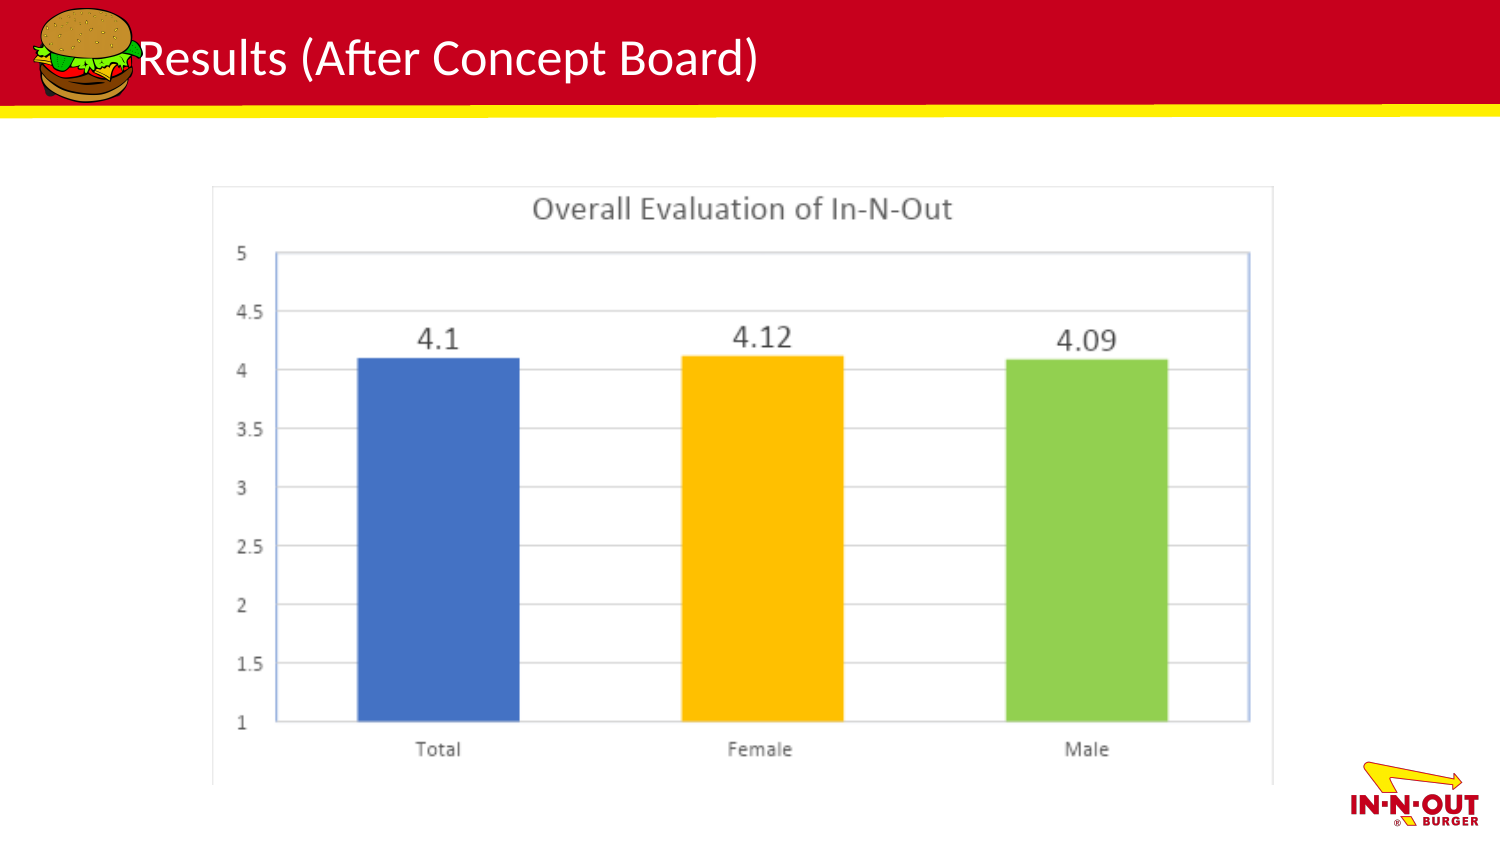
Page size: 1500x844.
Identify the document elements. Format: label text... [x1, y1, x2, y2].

picture [1344, 756, 1483, 833]
title Results (After Concept Board) [143, 8, 1258, 103]
picture [211, 186, 1275, 785]
picture [27, 0, 143, 112]
